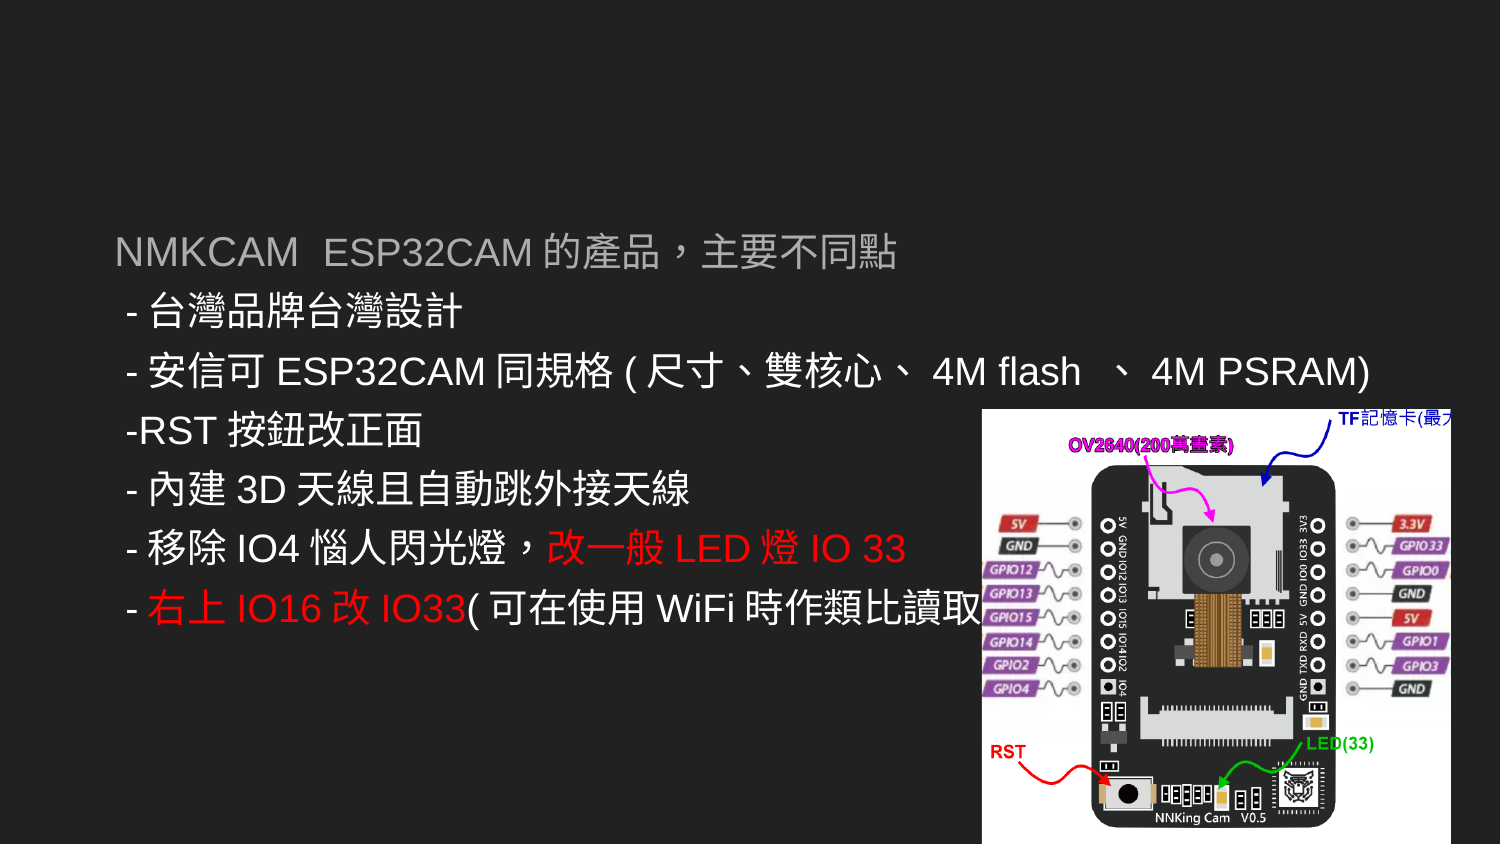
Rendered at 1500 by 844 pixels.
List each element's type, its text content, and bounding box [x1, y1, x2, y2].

list NMKCAM ESP32CAM的產品，主要不同點 -台灣品牌台灣設計 -安信可ESP32CAM同規格(尺寸、雙核心、4M flash 、4M PSRAM) -RST按鈕改正面 -內建3D天線且自動跳外接天線 -移除IO4惱人閃光燈，改一般LED燈IO 33 -右上IO16改IO33(可在使用WiFi時作類比讀取) [103, 224, 1397, 760]
picture [981, 408, 1452, 844]
